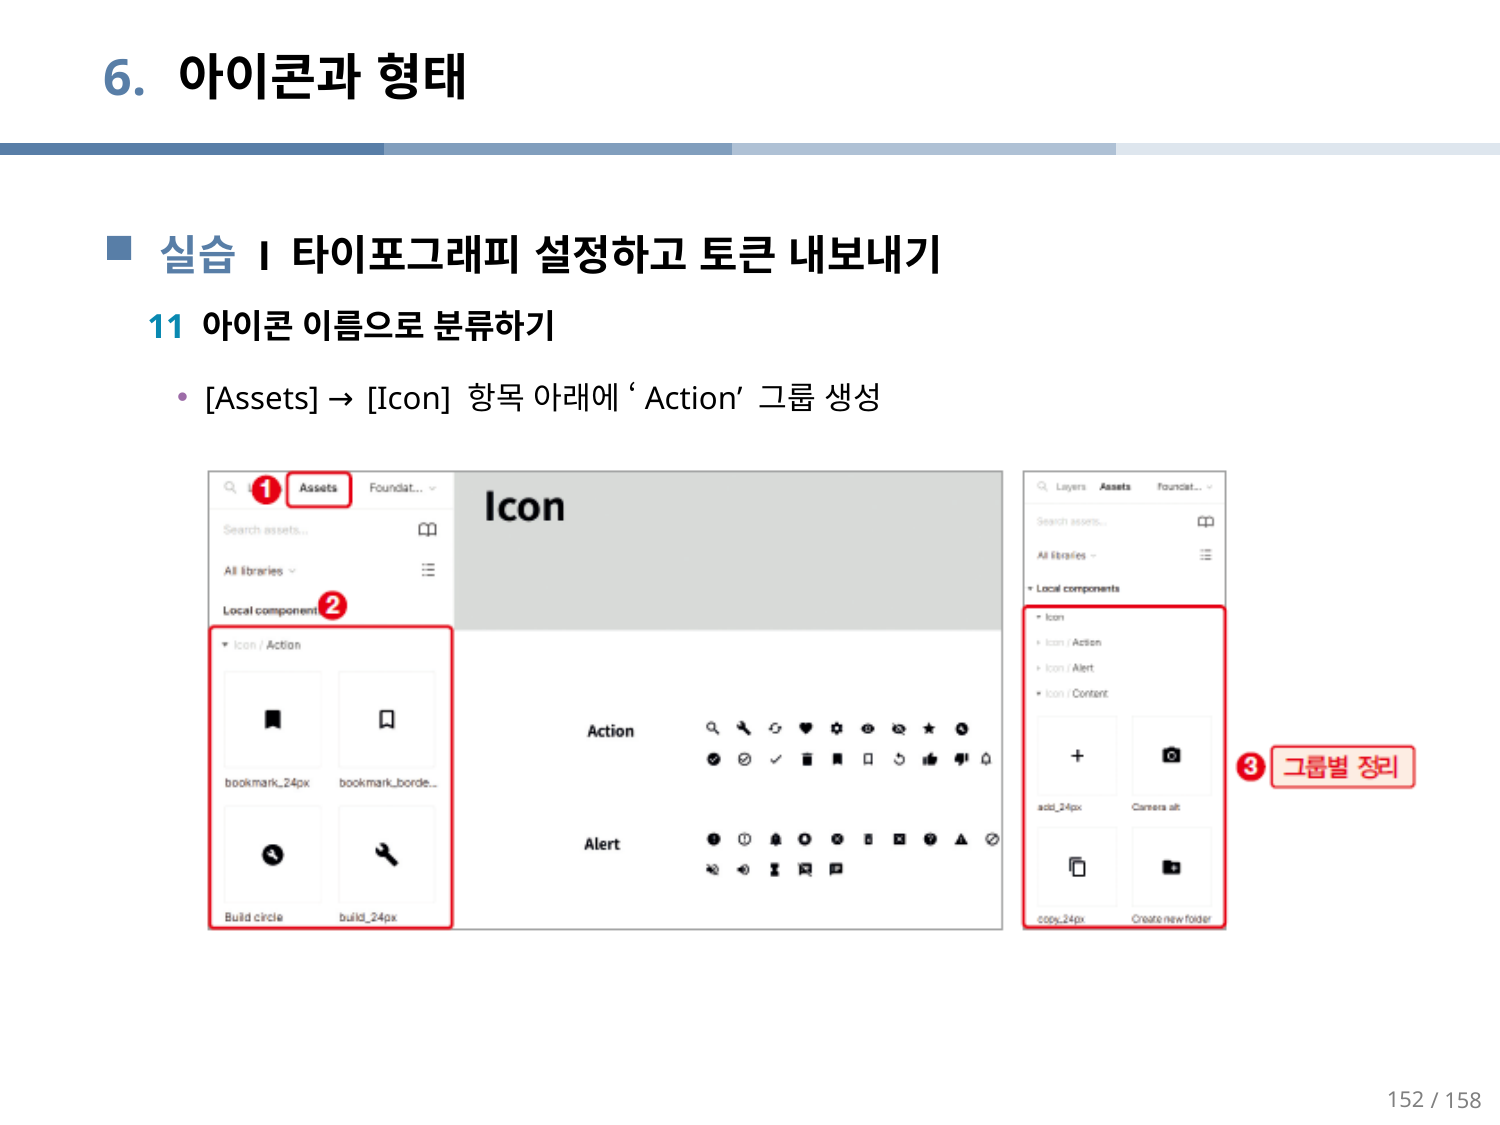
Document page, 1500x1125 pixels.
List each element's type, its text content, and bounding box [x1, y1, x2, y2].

picture [182, 444, 1436, 945]
text_box 실습 I 타이포그래피 설정하고 토큰 내보내기 11 아이콘 이름으로 분류하기 [Assets] → [Icon] 항목 아래에 ‘Action’ 그룹 생성 [88, 196, 1436, 1083]
title 아이콘과 형태 [88, 30, 1211, 121]
